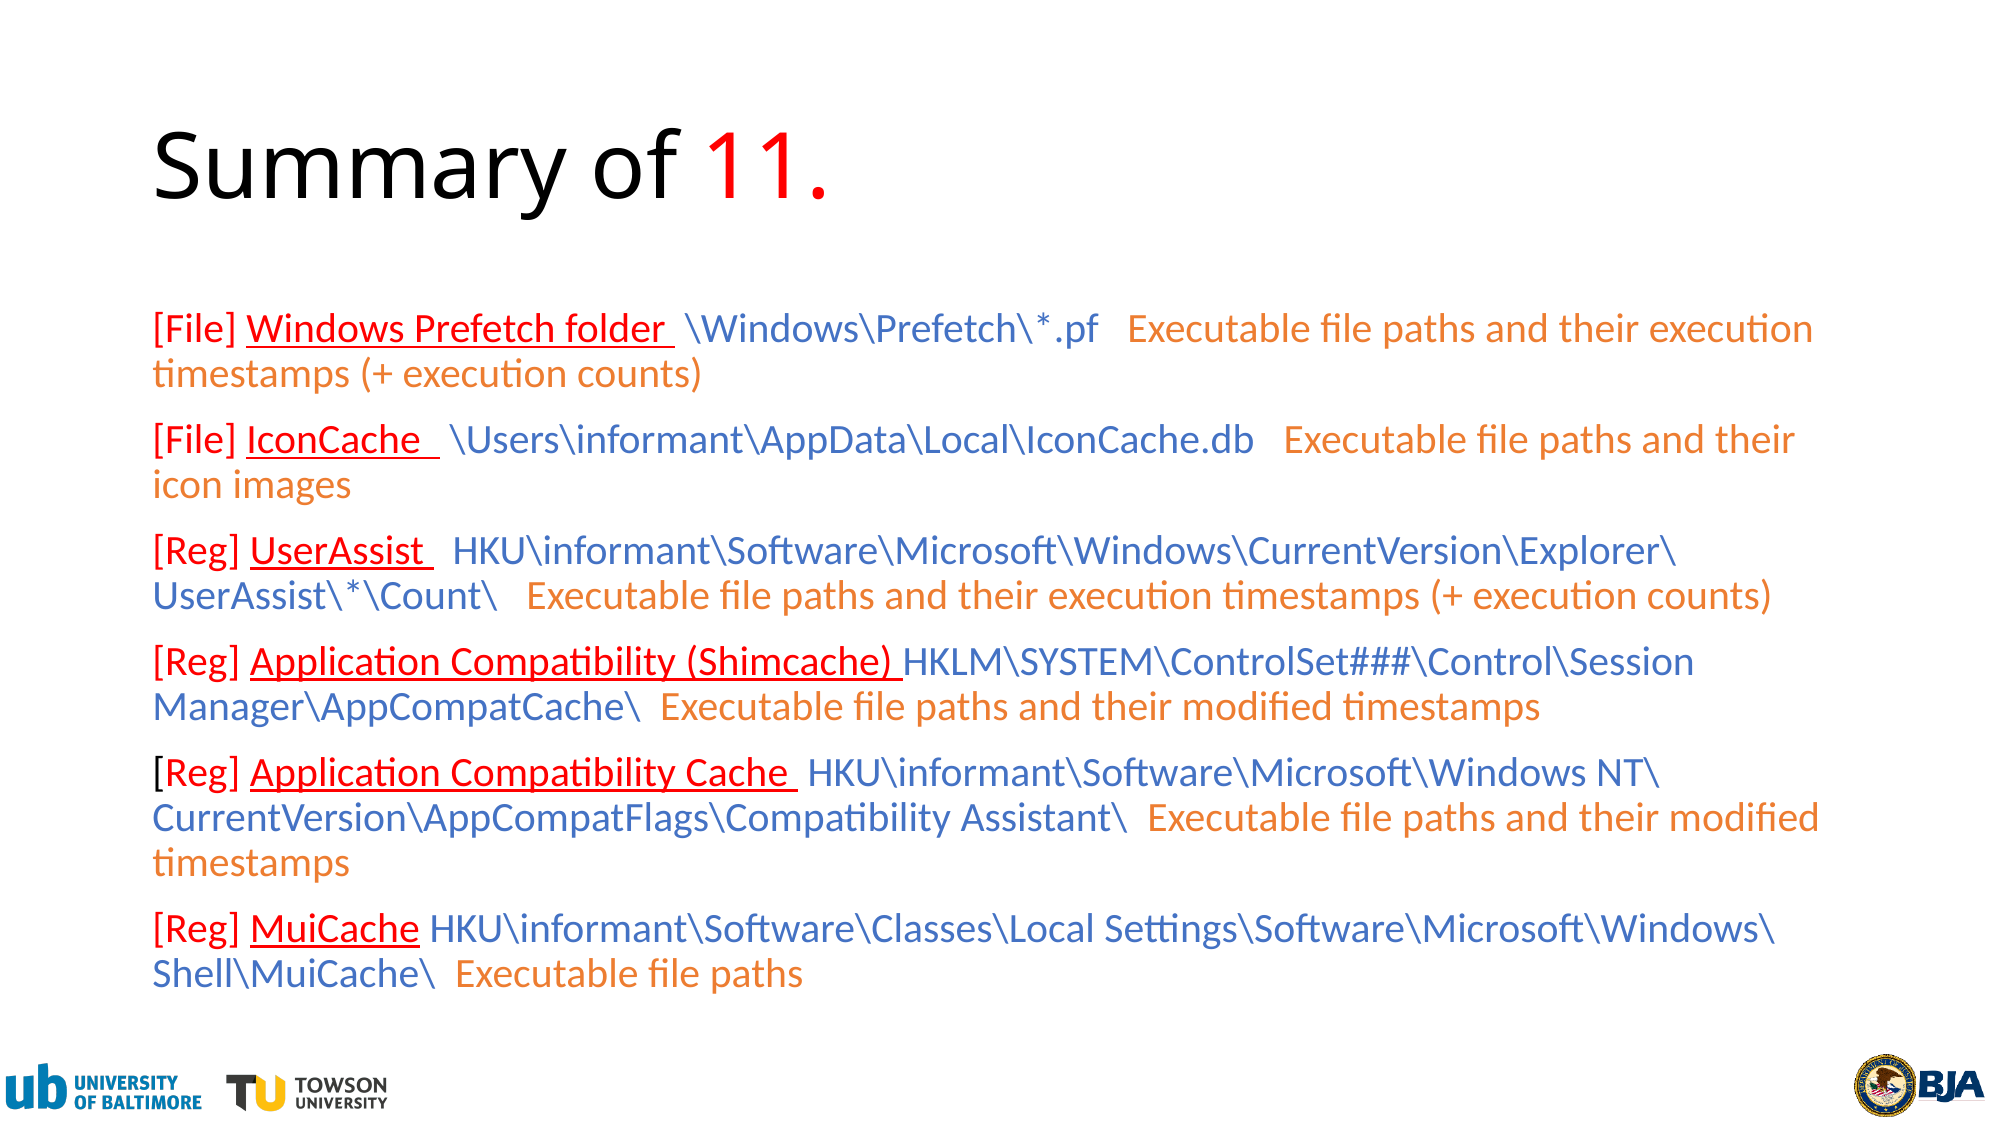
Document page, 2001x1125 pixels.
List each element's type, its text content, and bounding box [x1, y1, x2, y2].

picture [0, 1031, 407, 1125]
title Summary of 11. [137, 59, 1863, 278]
list [File] Windows Prefetch folder \Windows\Prefetch\*.pf Executable file paths and their execution timestamps (+ execution counts) [File] IconCache \Users\informant\AppData\Local\IconCache.db Executable file paths and their icon images [Reg] UserAssist HKU\informant\Software\Microsoft\Windows\CurrentVersion\Explorer\UserAssist\*\Count\ Executable file paths and their execution timestamps (+ execution counts) [Reg] Application Compatibility (Shimcache) HKLM\SYSTEM\ControlSet###\Control\Session Manager\AppCompatCache\ Executable file paths and their modified timestamps [Reg] Application Compatibility Cache HKU\informant\Software\Microsoft\Windows NT\CurrentVersion\AppCompatFlags\Compatibility Assistant\ Executable file paths and their modified timestamps [Reg] MuiCache HKU\informant\Software\Classes\Local Settings\Software\Microsoft\Windows\Shell\MuiCache\ Executable file paths [137, 299, 1876, 1055]
picture [1854, 1054, 1986, 1117]
